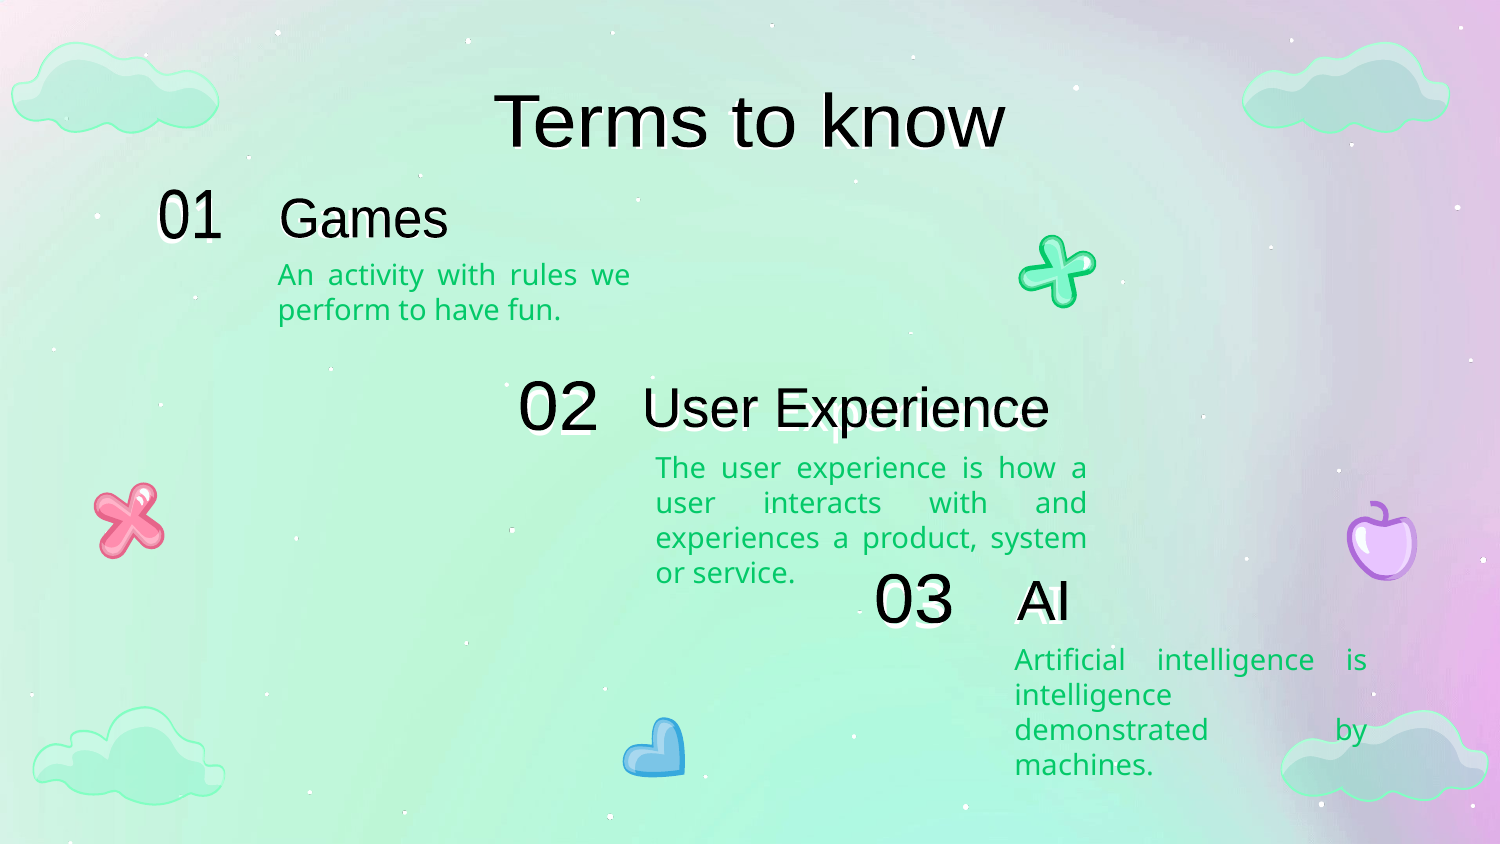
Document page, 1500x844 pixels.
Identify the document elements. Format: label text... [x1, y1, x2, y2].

title User Experience [641, 376, 1094, 433]
subtitle The user experience is how a user interacts with and experiences a product, system or service. [640, 433, 1103, 514]
title Games [263, 183, 647, 241]
picture [0, 0, 1500, 844]
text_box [1016, 234, 1097, 309]
title 02 [476, 376, 641, 445]
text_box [620, 717, 688, 778]
title 03 [828, 569, 1000, 638]
title 01 [118, 183, 263, 253]
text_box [92, 482, 165, 560]
title AI [1000, 569, 1383, 626]
subtitle Artificial intelligence is intelligence demonstrated by machines. [999, 626, 1383, 707]
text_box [1342, 500, 1423, 581]
title Terms to know [118, 72, 1382, 167]
subtitle An activity with rules we perform to have fun. [262, 241, 647, 321]
